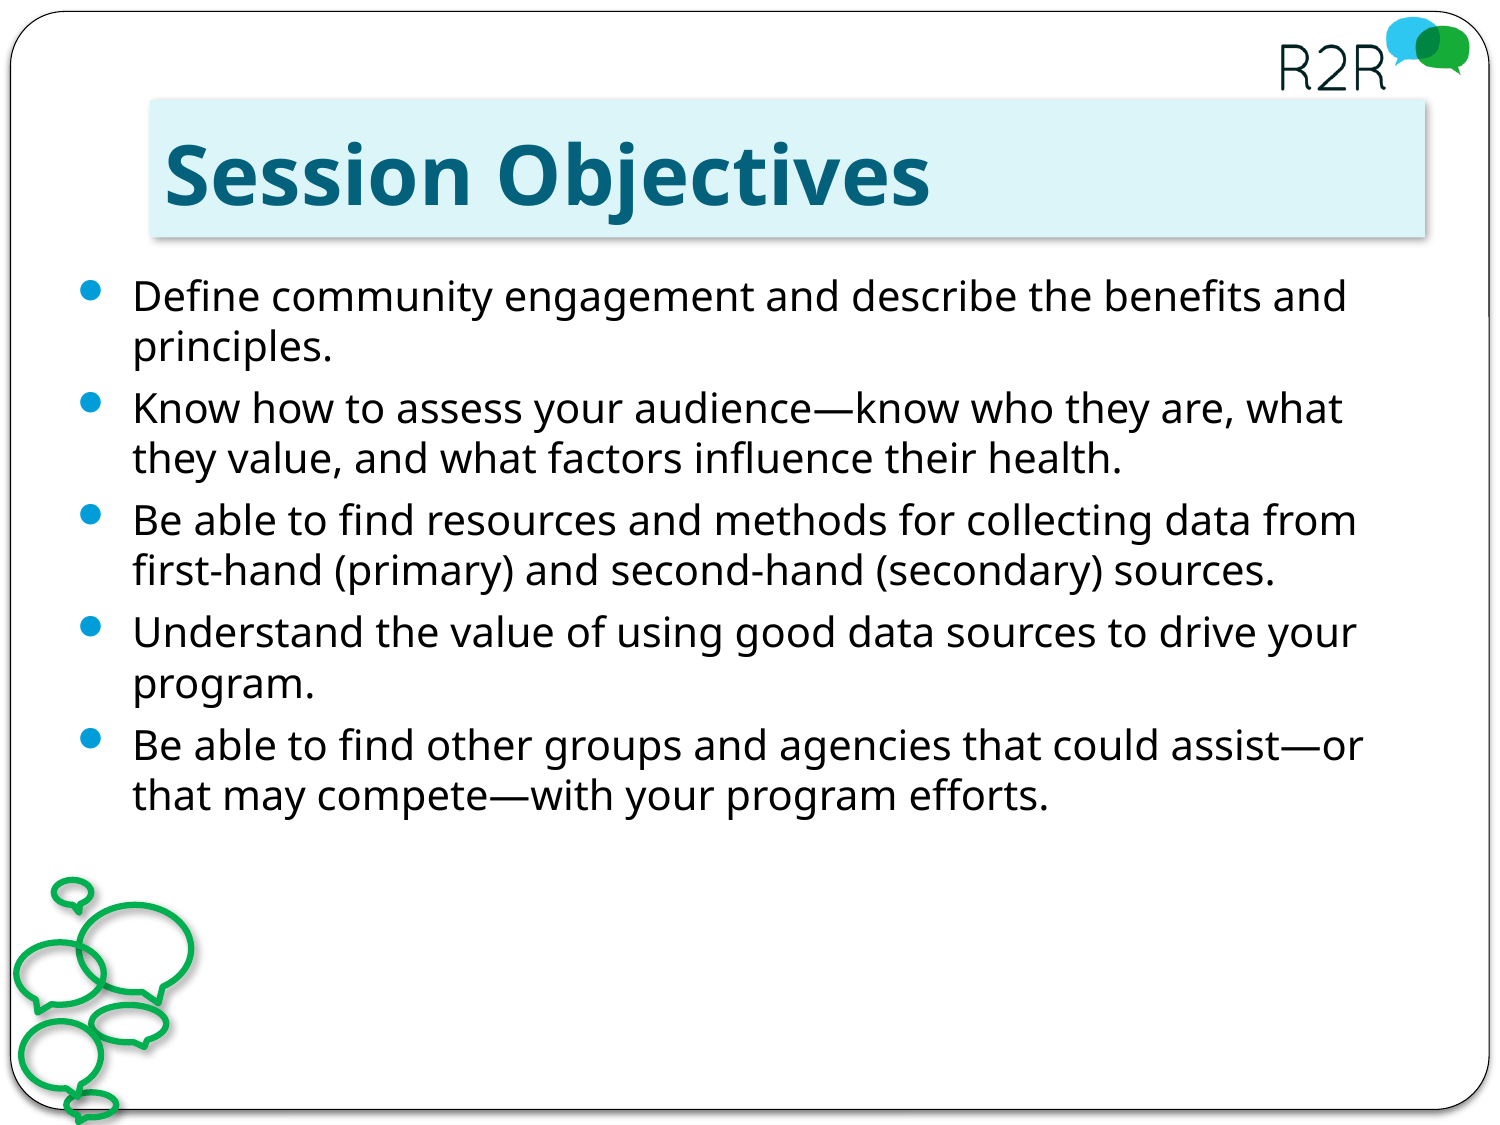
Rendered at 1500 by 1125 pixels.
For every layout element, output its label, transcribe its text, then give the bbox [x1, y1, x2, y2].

title Session Objectives [150, 99, 1425, 238]
picture [1275, 12, 1475, 100]
list Define community engagement and describe the benefits and principles. Know how to assess your audience—know who they are, what they value, and what factors influence their health. Be able to find resources and methods for collecting data from first-hand (primary) and second-hand (secondary) sources. Understand the value of using good data sources to drive your program. Be able to find other groups and agencies that could assist—or that may compete—with your program efforts. [62, 262, 1450, 1025]
